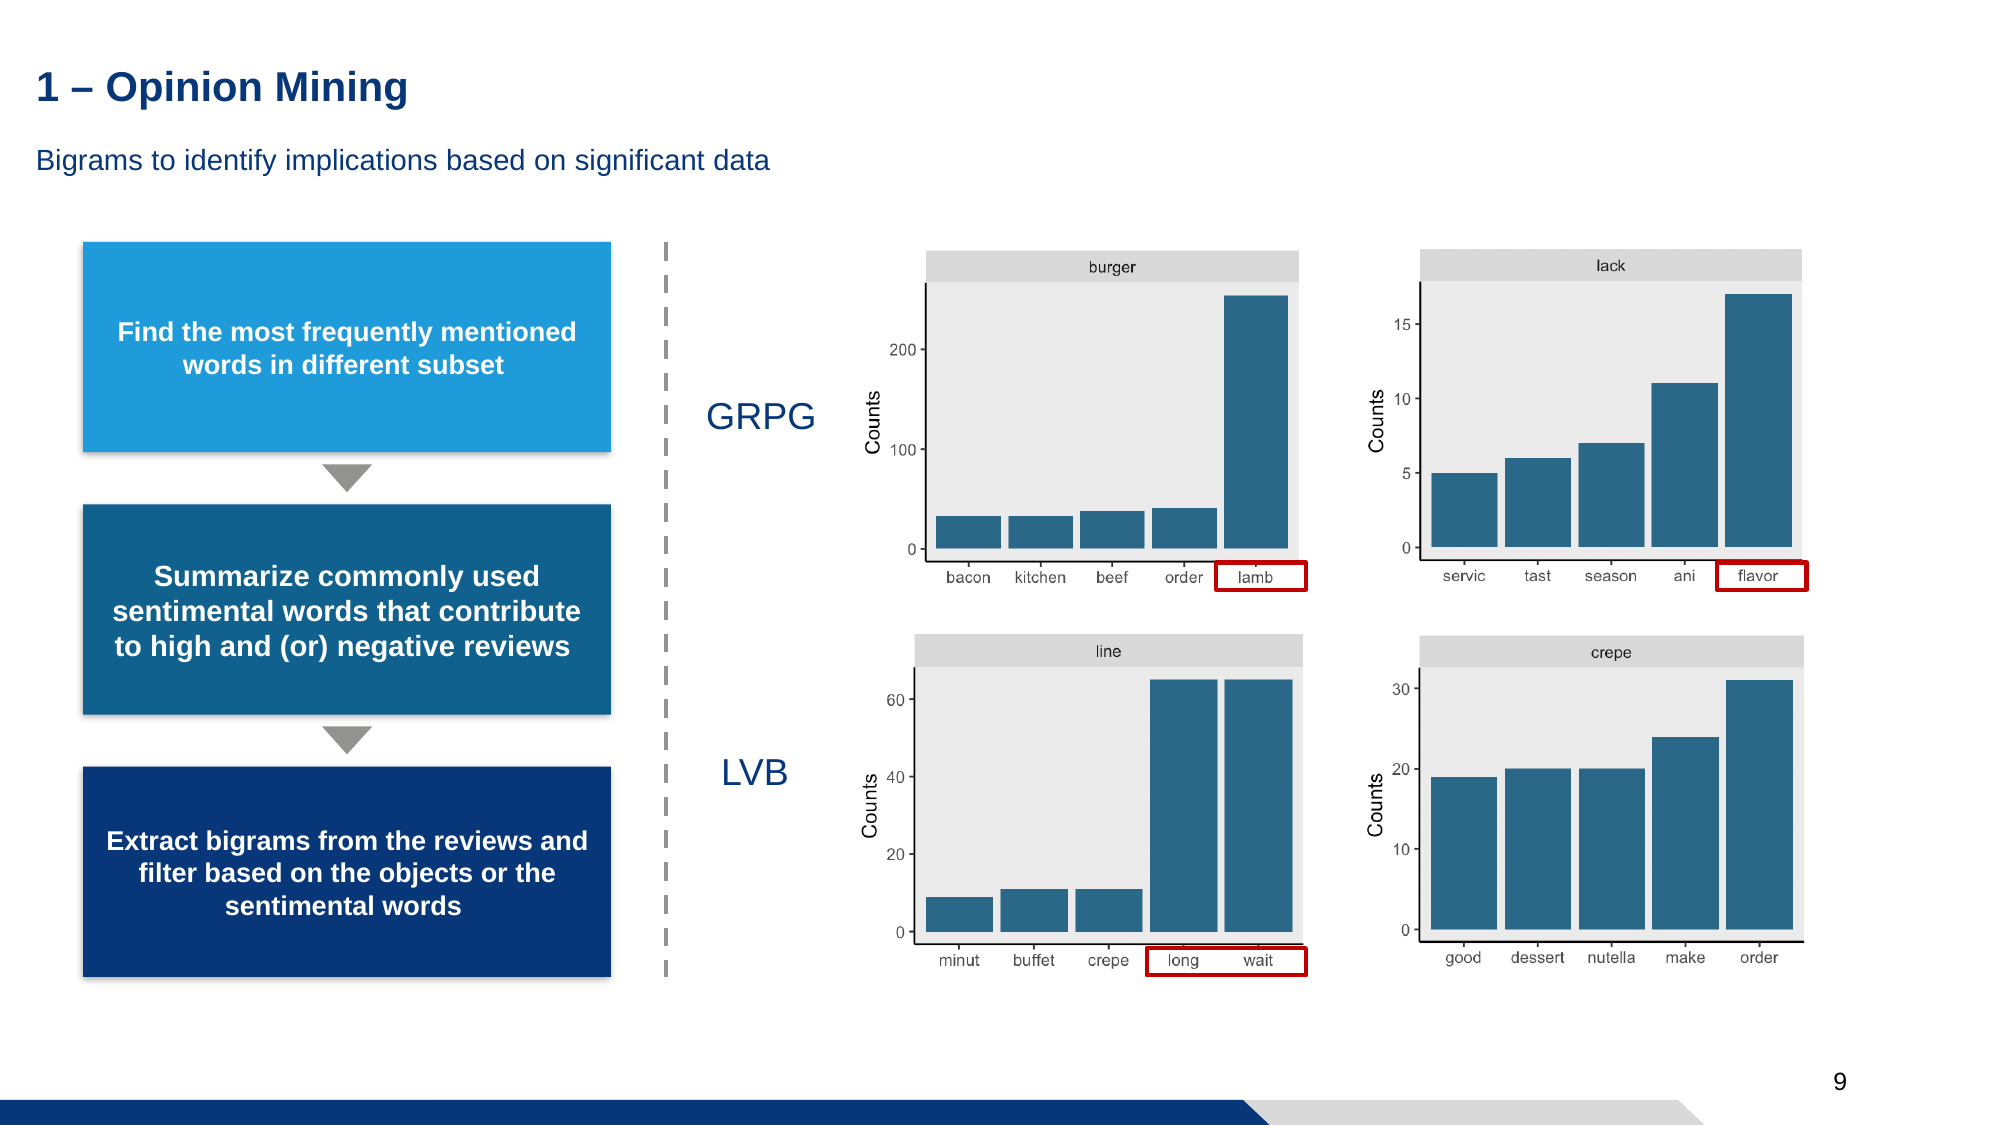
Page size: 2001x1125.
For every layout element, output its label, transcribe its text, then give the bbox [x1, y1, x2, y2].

text_box Summarize commonly used sentimental words that contribute to high and (or) negative reviews [82, 504, 612, 715]
text_box LVB [706, 740, 804, 801]
text_box [320, 724, 375, 757]
text_box GRPG [691, 384, 832, 445]
text_box Find the most frequently mentioned words in different subset [82, 241, 612, 453]
list Bigrams to identify implications based on significant data [21, 128, 1751, 190]
text_box Extract bigrams from the reviews and filter based on the objects or the sentimental words [82, 766, 612, 978]
picture [1360, 241, 1808, 590]
picture [856, 241, 1307, 590]
picture [1357, 626, 1811, 976]
slide_number 9 [1818, 1058, 1956, 1104]
text_box [320, 462, 375, 495]
picture [854, 626, 1309, 976]
title 1 – Opinion Mining [21, 47, 1490, 128]
